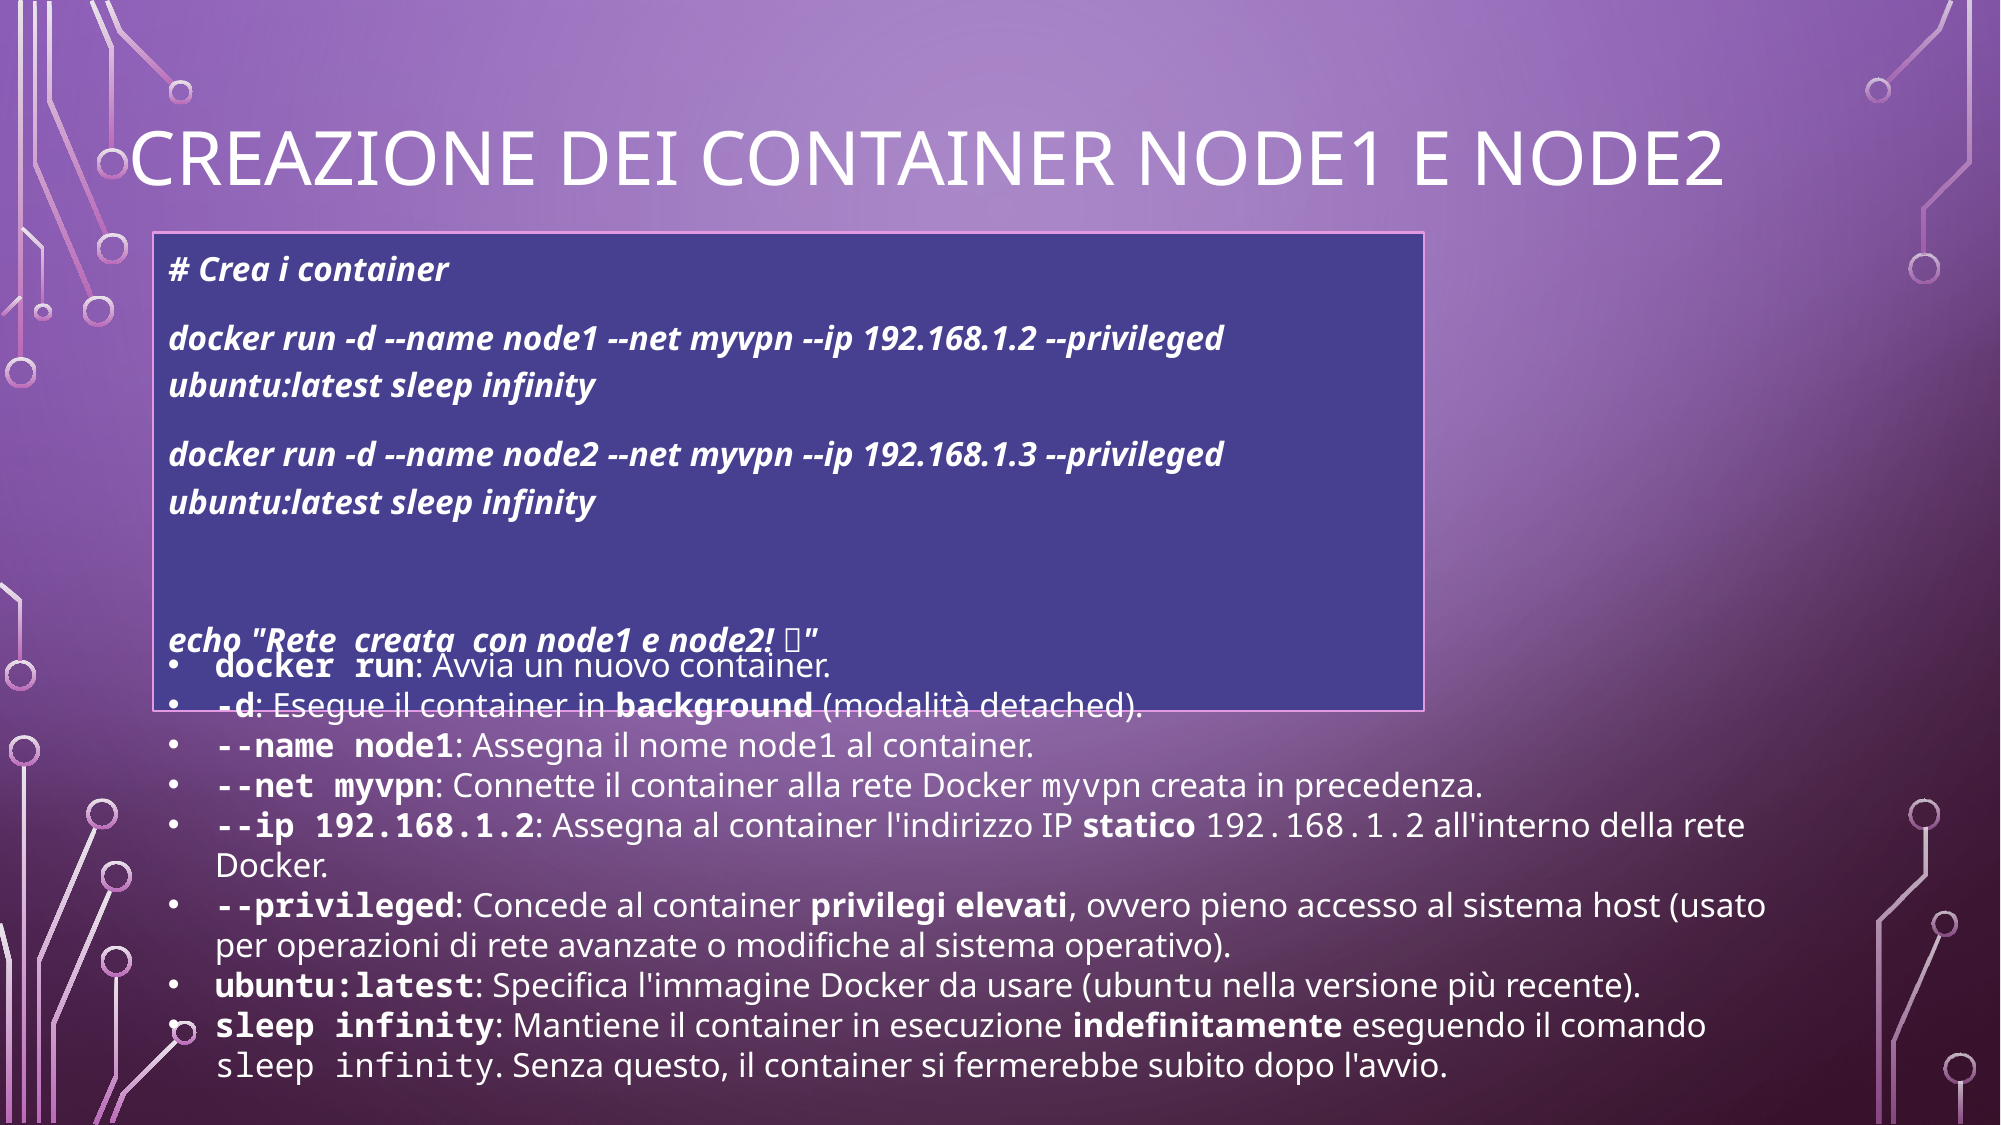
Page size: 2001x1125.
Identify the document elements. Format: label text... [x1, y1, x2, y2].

title Creazione dei container node1 e node2 [113, 39, 1828, 283]
text_box # Crea i container docker run -d --name node1 --net myvpn --ip 192.168.1.2 --privileged ubuntu:latest sleep infinity docker run -d --name node2 --net myvpn --ip 192.168.1.3 --privileged ubuntu:latest sleep infinity echo "Rete creata con node1 e node2! 🚀" [152, 231, 1425, 637]
text_box docker run: Avvia un nuovo container. -d: Esegue il container in background (modalità detached). --name node1: Assegna il nome node1 al container. --net myvpn: Connette il container alla rete Docker myvpn creata in precedenza. --ip 192.168.1.2: Assegna al container l'indirizzo IP statico 192.168.1.2 all'interno della rete Docker. --privileged: Concede al container privilegi elevati, ovvero pieno accesso al sistema host (usato per operazioni di rete avanzate o modifiche al sistema operativo). ubuntu:latest: Specifica l'immagine Docker da usare (ubuntu nella versione più recente). sleep infinity: Mantiene il container in esecuzione indefinitamente eseguendo il comando sleep infinity. Senza questo, il container si fermerebbe subito dopo l'avvio. [152, 637, 1828, 1125]
